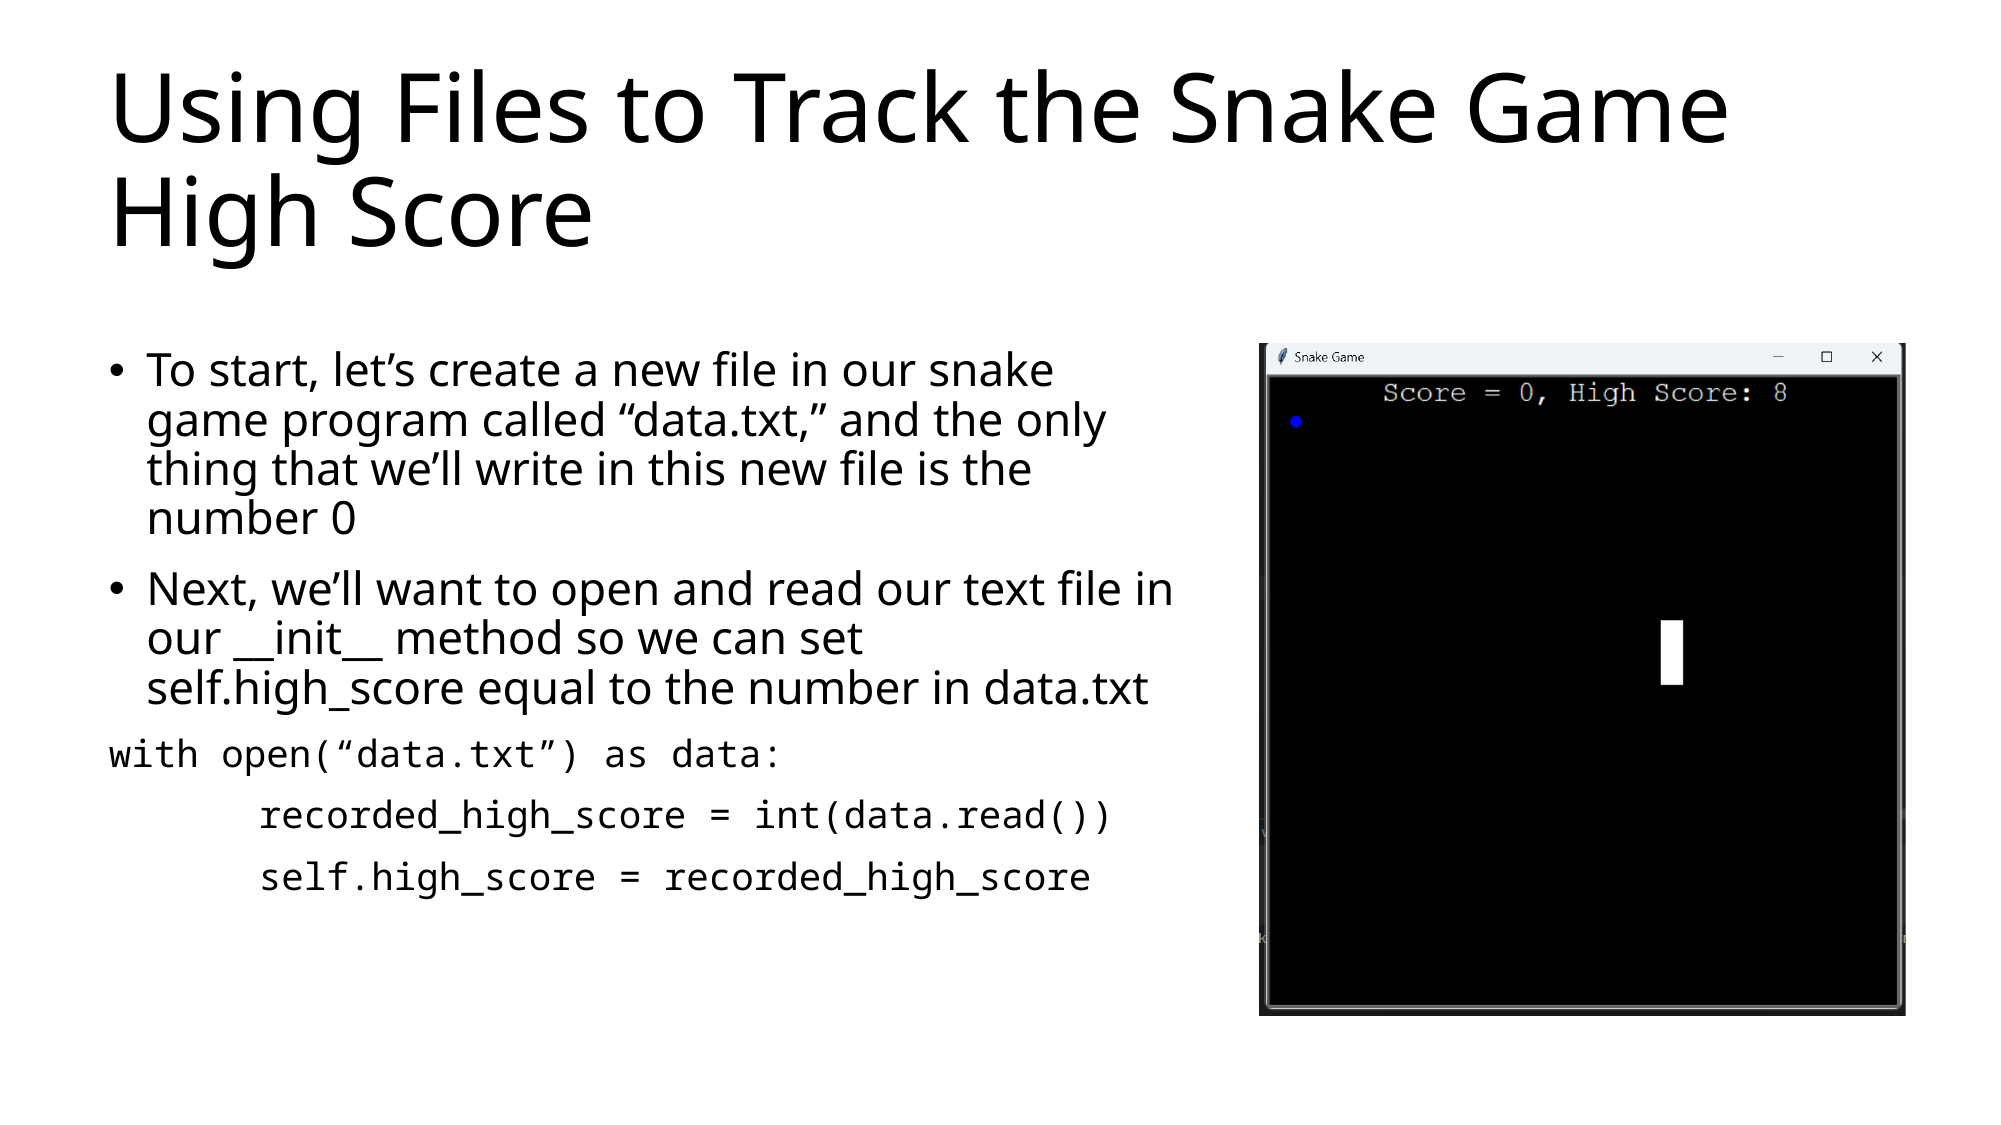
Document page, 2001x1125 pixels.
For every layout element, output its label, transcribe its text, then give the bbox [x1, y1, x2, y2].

list To start, let’s create a new file in our snake game program called “data.txt,” and the only thing that we’ll write in this new file is the number 0 Next, we’ll want to open and read our text file in our __init__ method so we can set self.high_score equal to the number in data.txt with open(“data.txt”) as data: recorded_high_score = int(data.read()) self.high_score = recorded_high_score [93, 339, 1196, 1016]
title Using Files to Track the Snake Game High Score [93, 39, 1902, 275]
picture [1258, 342, 1907, 1016]
